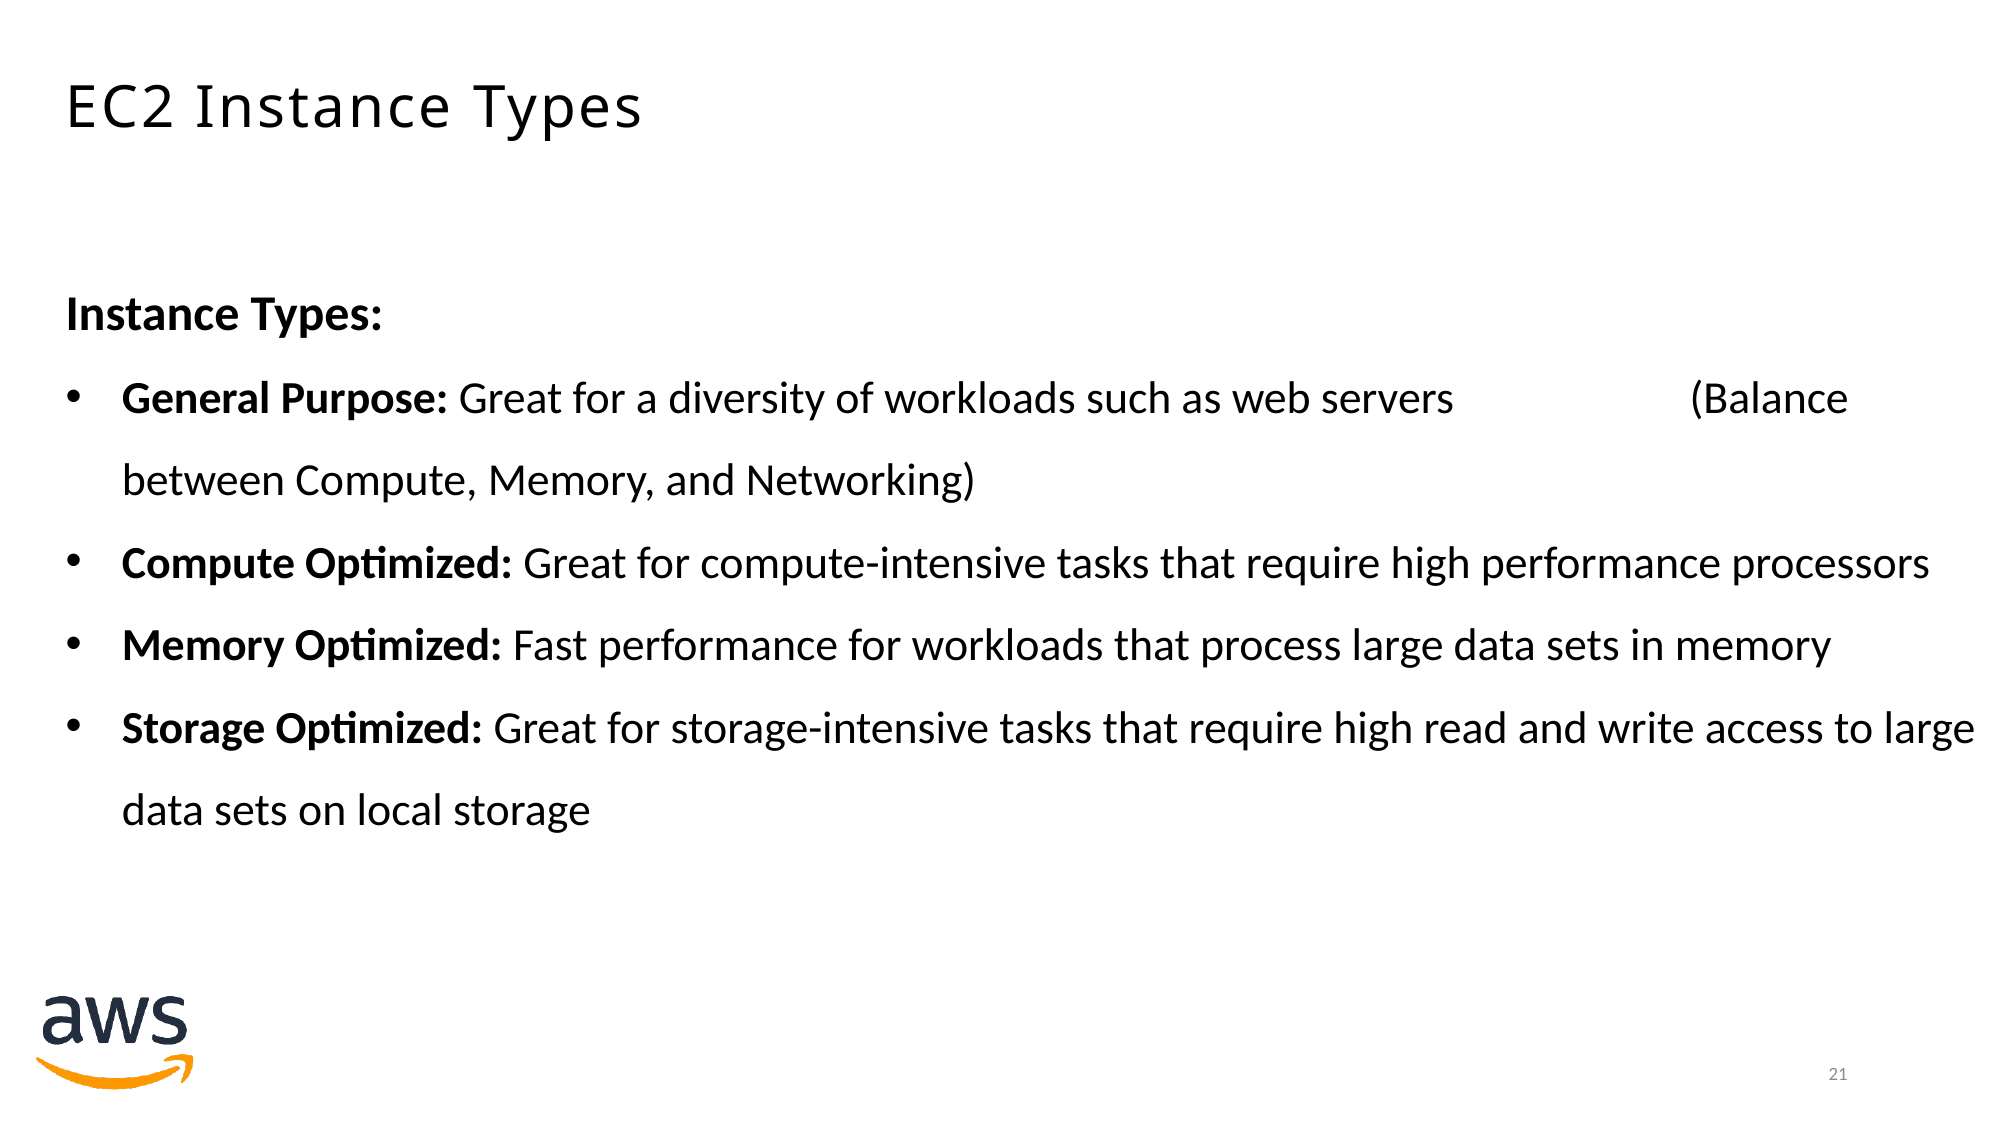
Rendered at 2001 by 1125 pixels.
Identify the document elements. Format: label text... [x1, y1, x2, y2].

text_box Instance Types: General Purpose: Great for a diversity of workloads such as web servers (Balance between Compute, Memory, and Networking) Compute Optimized: Great for compute-intensive tasks that require high performance processors Memory Optimized: Fast performance for workloads that process large data sets in memory Storage Optimized: Great for storage-intensive tasks that require high read and write access to large data sets on local storage [50, 242, 2000, 843]
slide_number 21 [1412, 1042, 1863, 1103]
title EC2 Instance Types [50, 0, 1433, 218]
picture [0, 956, 227, 1125]
